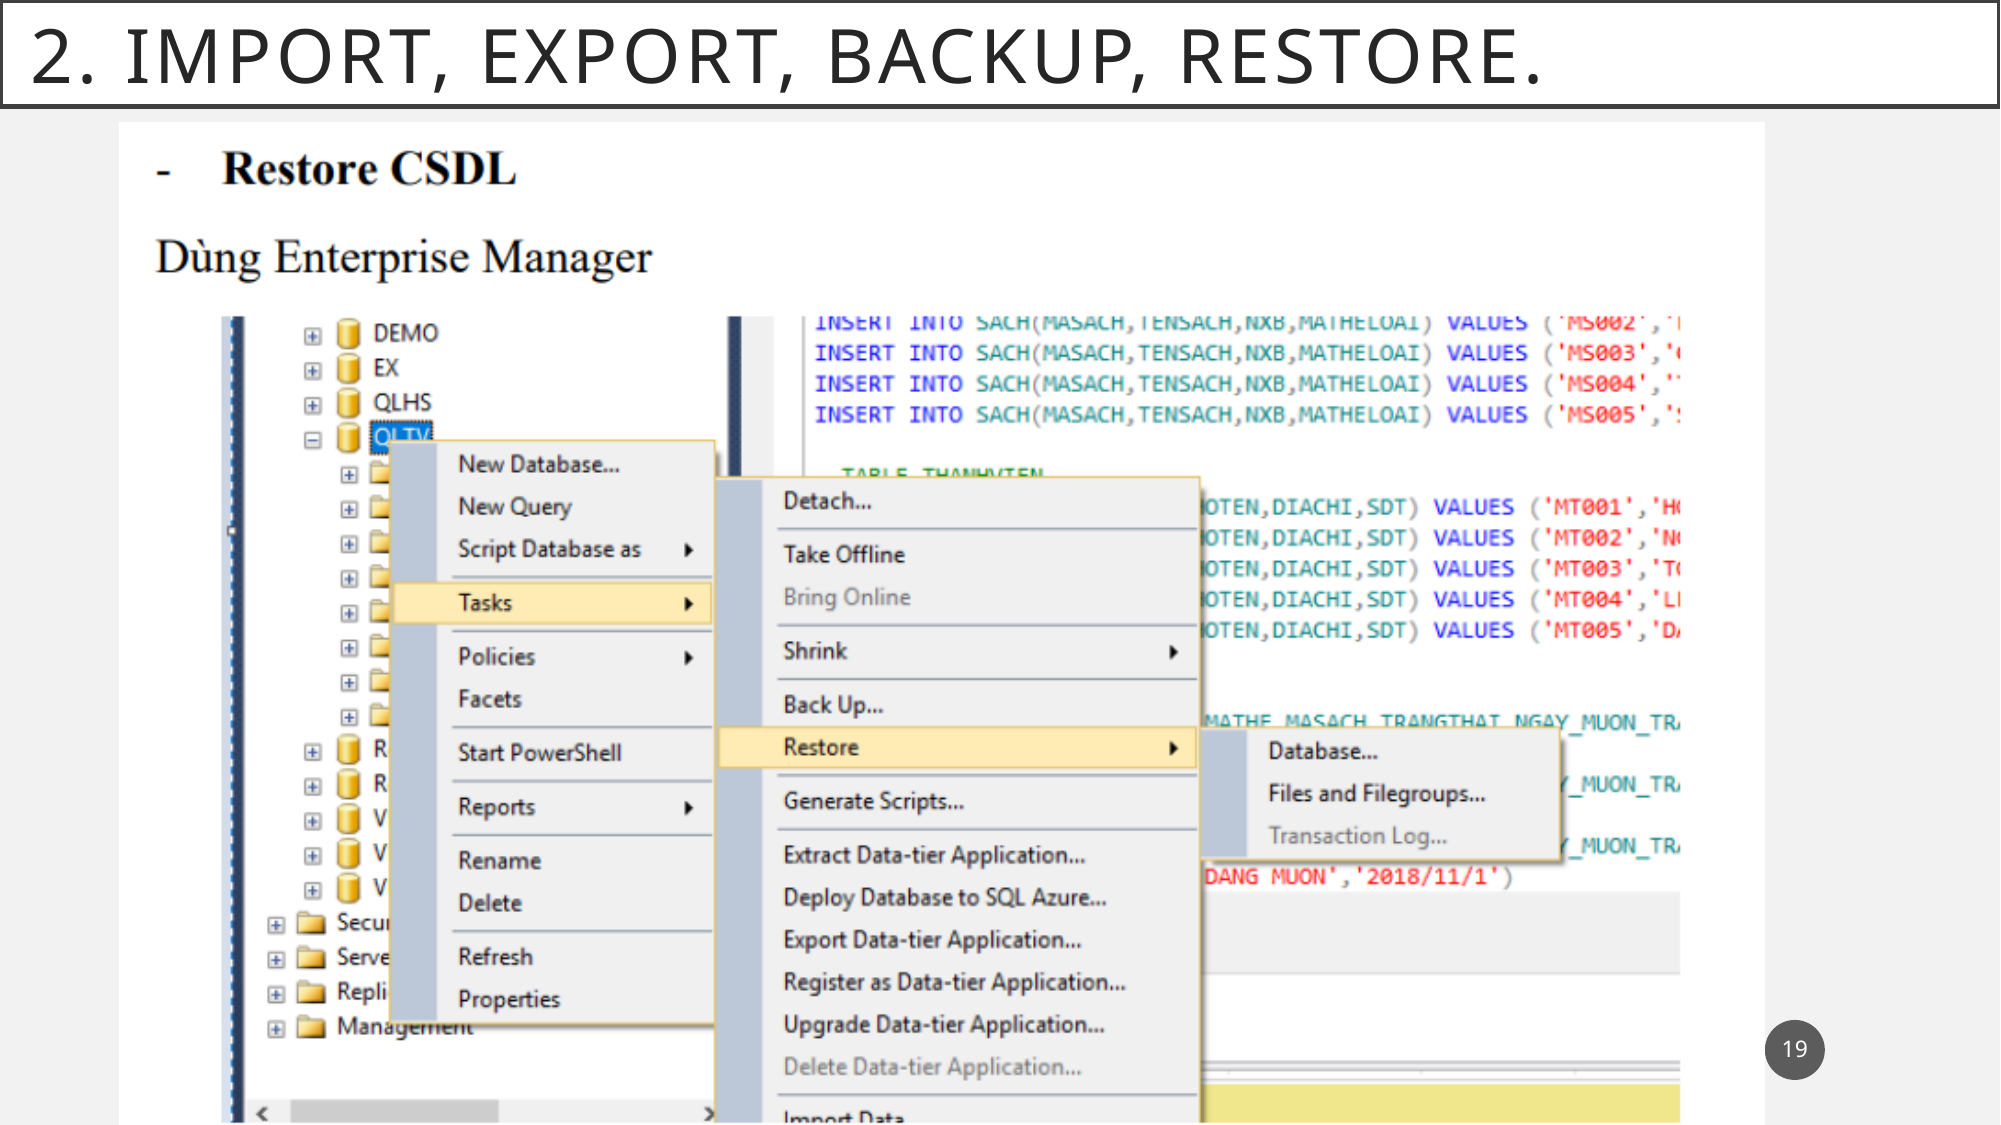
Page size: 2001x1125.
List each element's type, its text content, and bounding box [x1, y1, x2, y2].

slide_number 19 [1765, 1019, 1825, 1080]
title 2. Import, Export, Backup, Restore. [0, 0, 2000, 109]
picture [119, 122, 1765, 1125]
